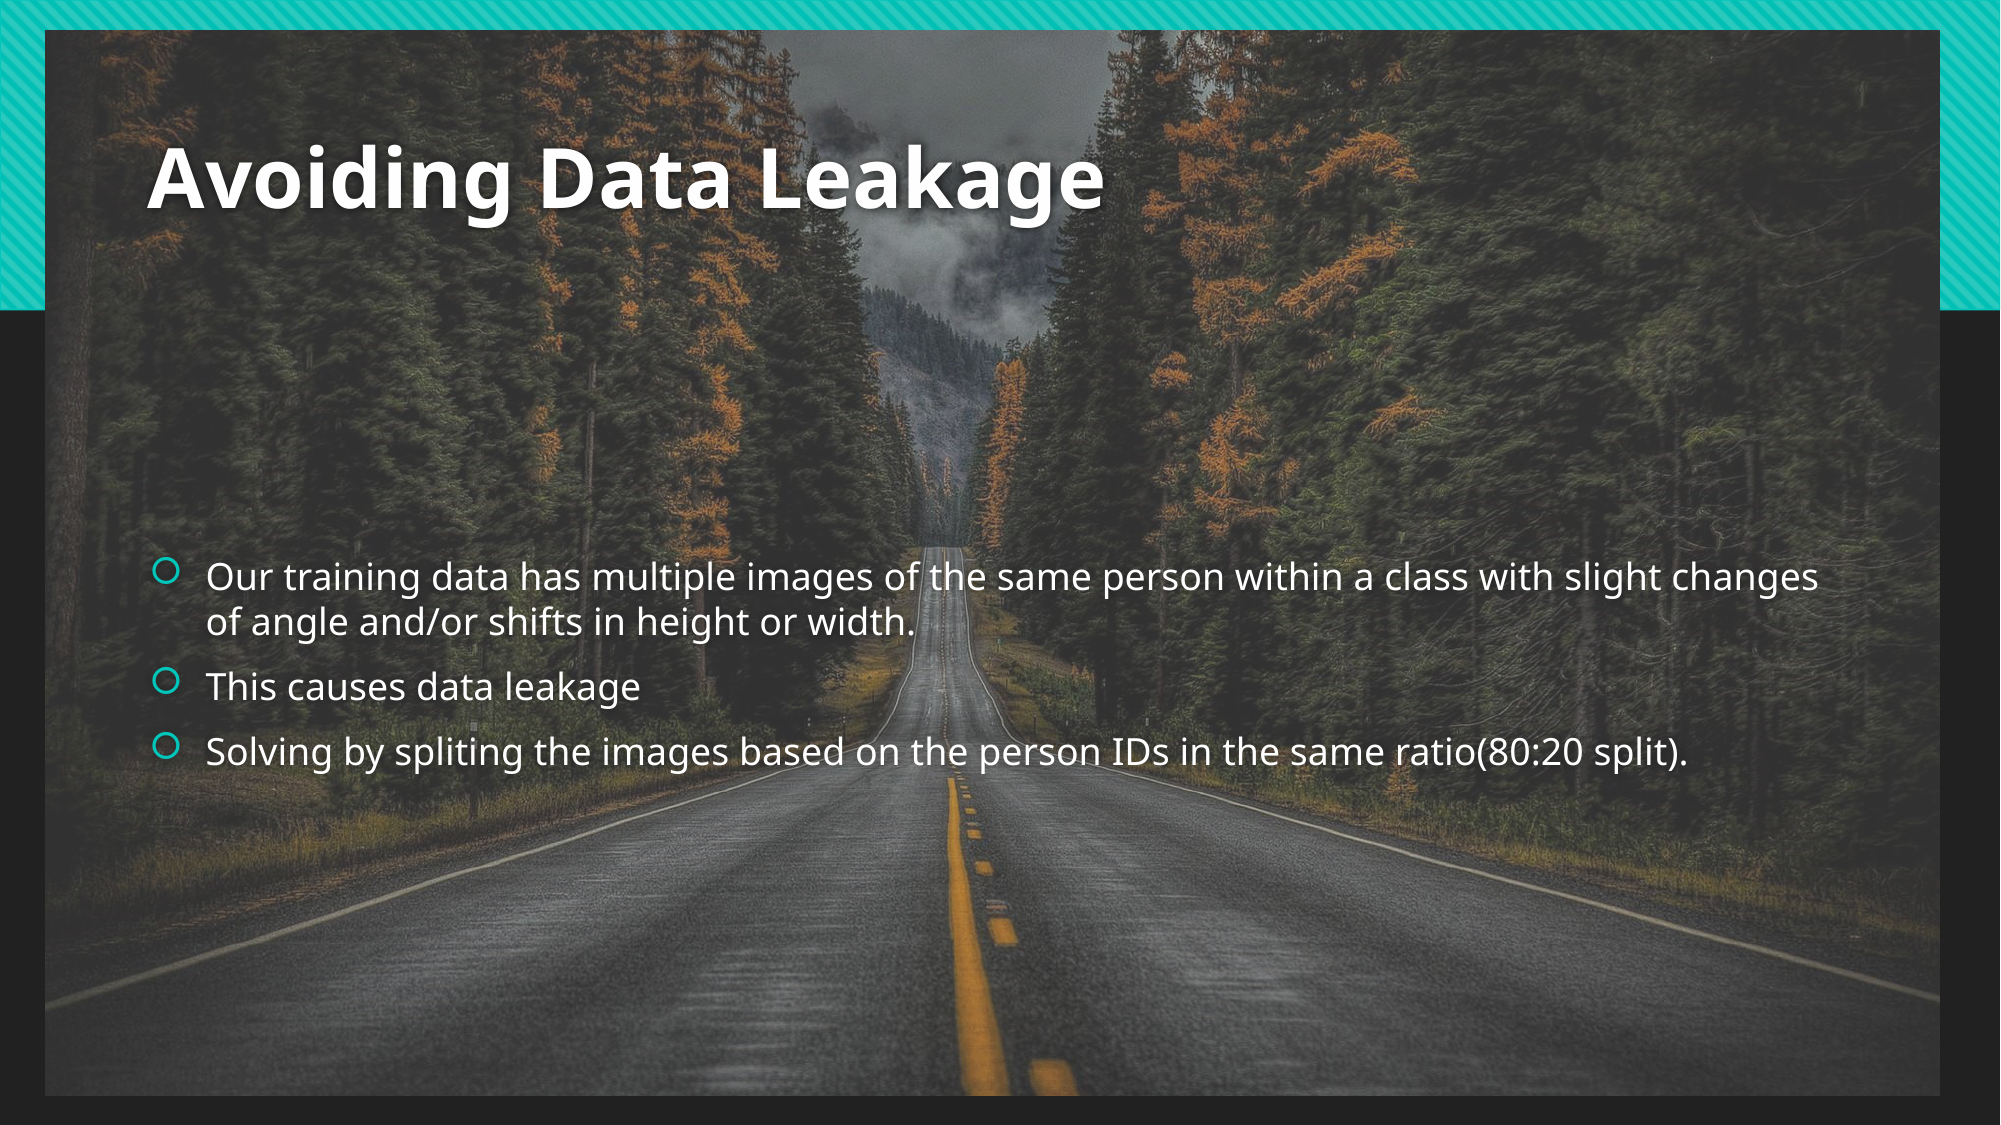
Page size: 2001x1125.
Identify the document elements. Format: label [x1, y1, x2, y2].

picture [44, 29, 1940, 1096]
